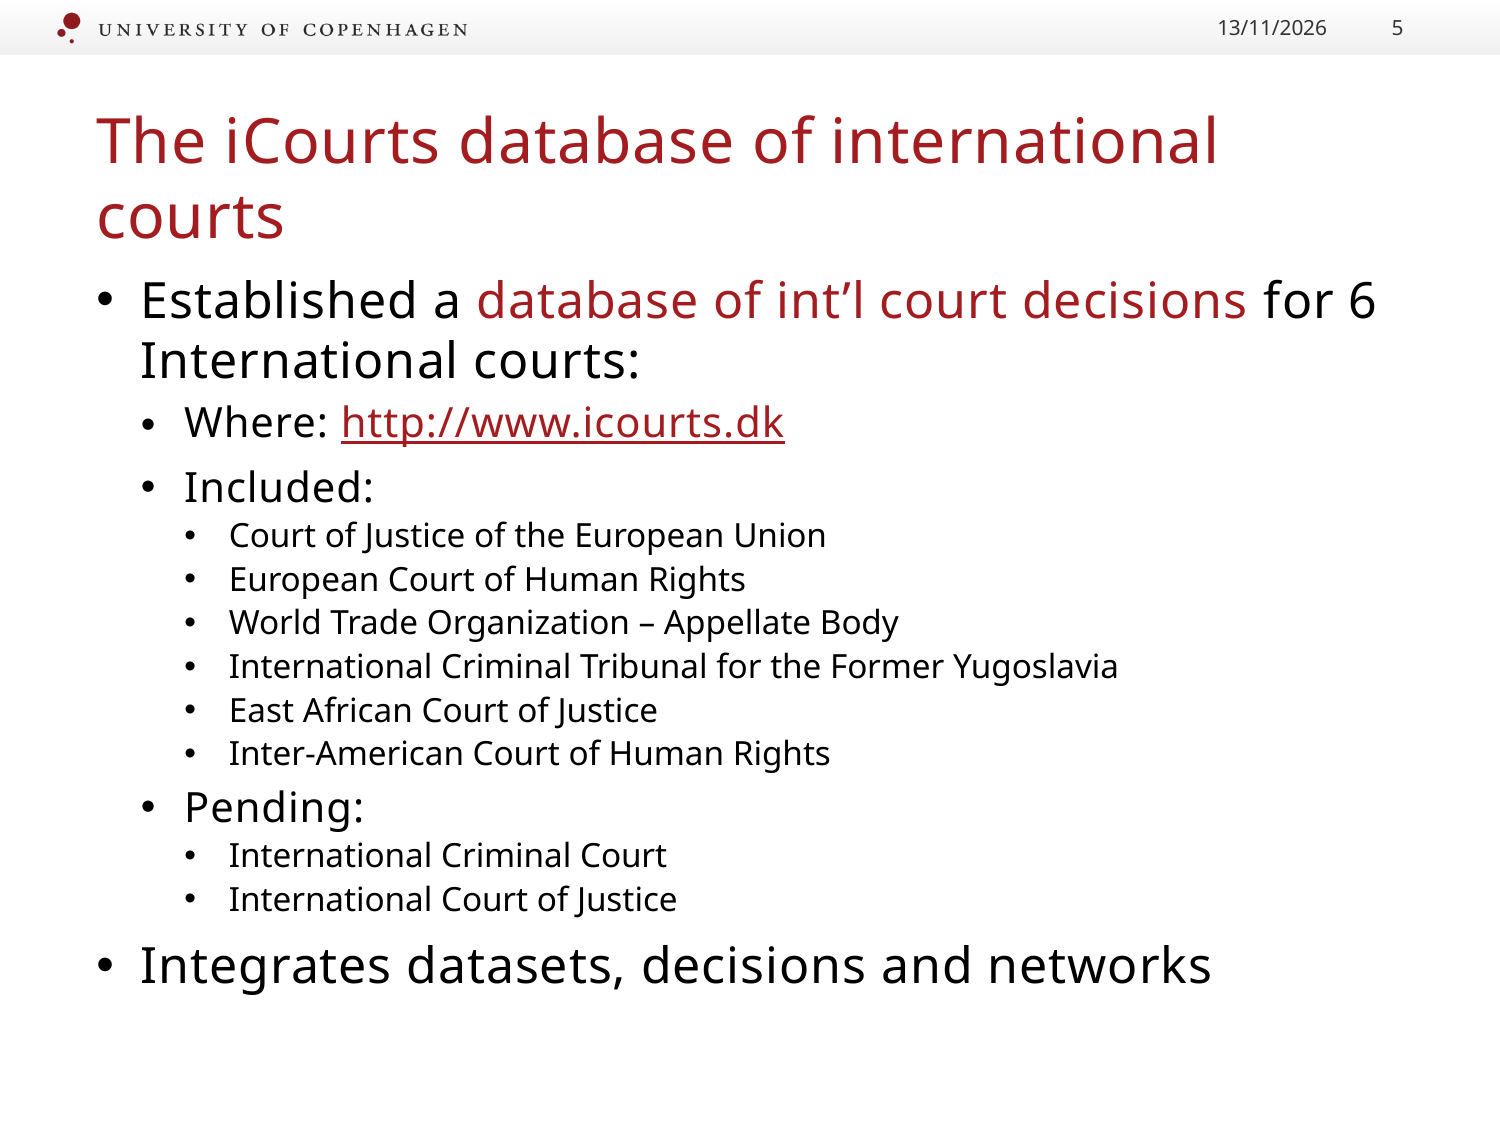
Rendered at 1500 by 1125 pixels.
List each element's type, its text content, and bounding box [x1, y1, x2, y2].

list Established a database of int’l court decisions for 6 International courts: Where: http://www.icourts.dk Included: Court of Justice of the European Union European Court of Human Rights World Trade Organization – Appellate Body International Criminal Tribunal for the Former Yugoslavia East African Court of Justice Inter-American Court of Human Rights Pending: International Criminal Court International Court of Justice Integrates datasets, decisions and networks [96, 268, 1404, 1034]
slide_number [1193, 14, 1327, 43]
title The iCourts database of international courts [96, 101, 1404, 244]
slide_number 5 [1341, 14, 1404, 43]
picture [92, 15, 475, 42]
